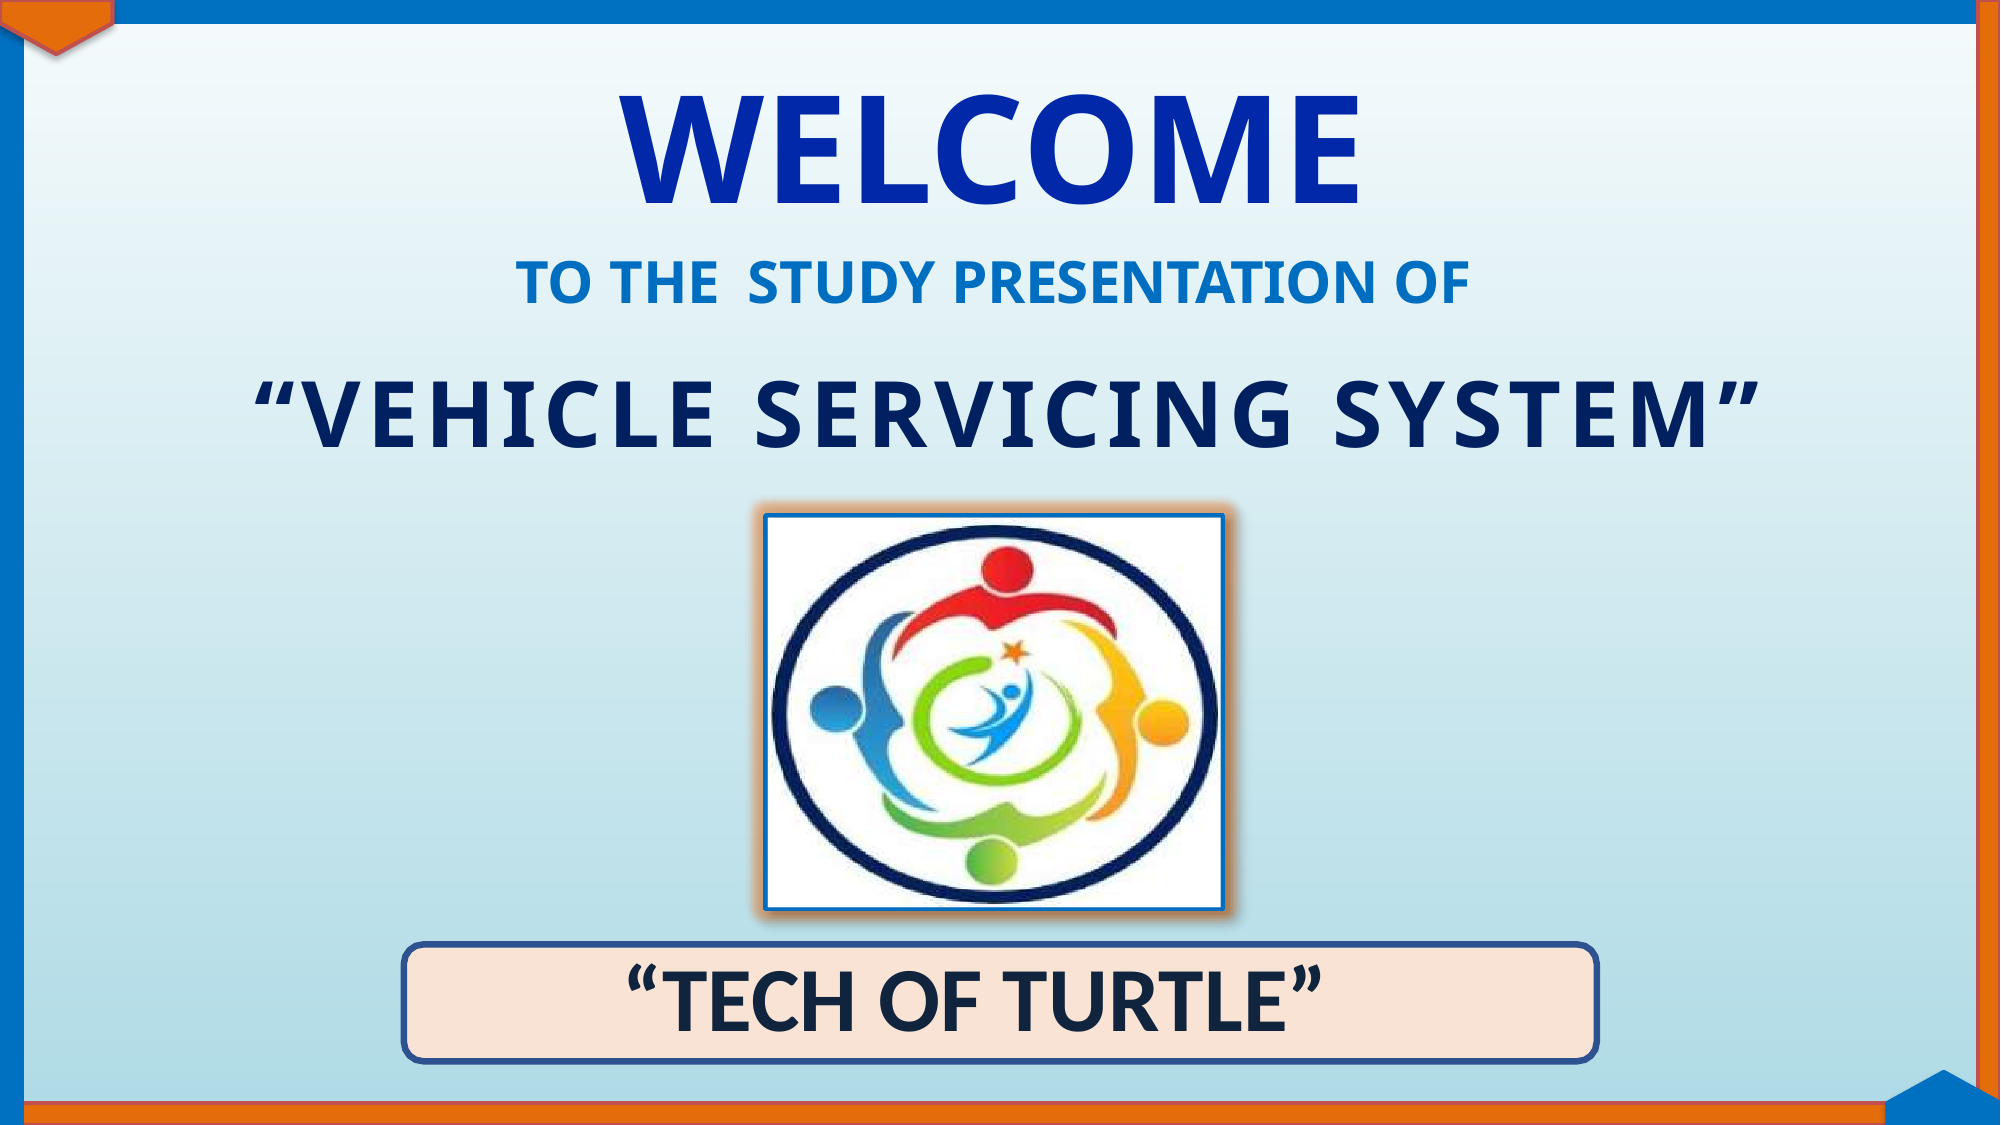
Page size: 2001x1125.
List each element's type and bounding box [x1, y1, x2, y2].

text_box [0, 0, 2000, 1125]
